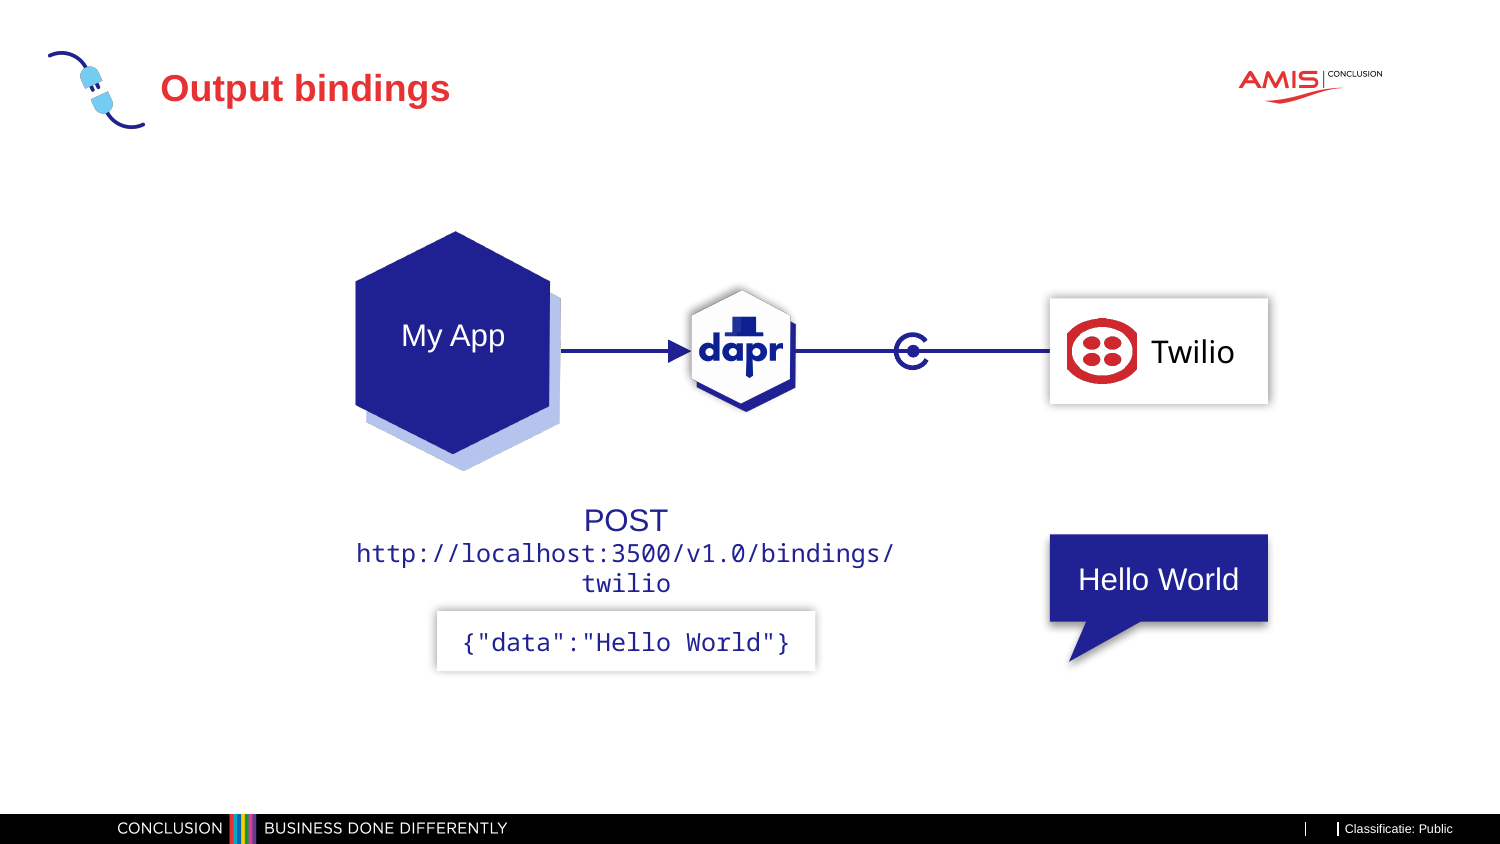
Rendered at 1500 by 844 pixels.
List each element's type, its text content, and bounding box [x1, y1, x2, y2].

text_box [355, 231, 561, 471]
picture [0, 814, 236, 844]
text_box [1049, 298, 1268, 404]
picture [239, 814, 1500, 844]
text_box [795, 334, 927, 368]
title Output bindings [160, 56, 1428, 125]
picture [691, 290, 796, 412]
text_box Hello World [1049, 533, 1269, 663]
picture [48, 51, 145, 129]
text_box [311, 500, 941, 679]
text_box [906, 344, 1049, 358]
